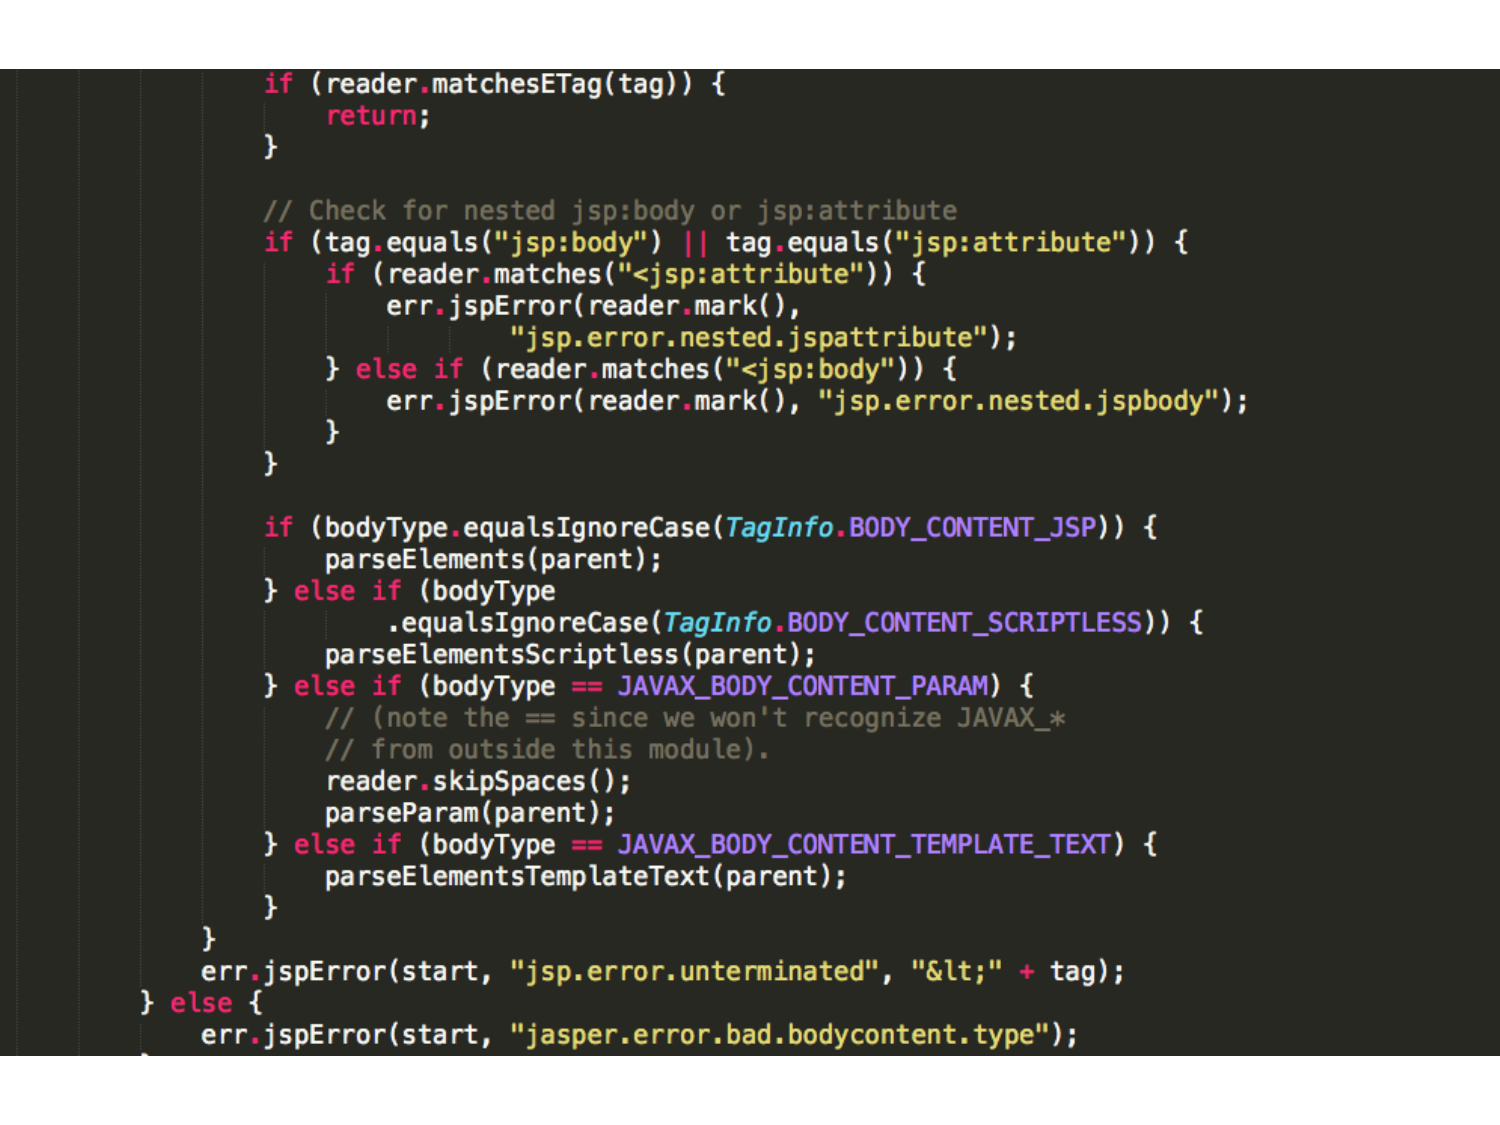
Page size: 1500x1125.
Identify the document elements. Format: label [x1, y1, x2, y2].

list [0, 69, 1500, 1056]
